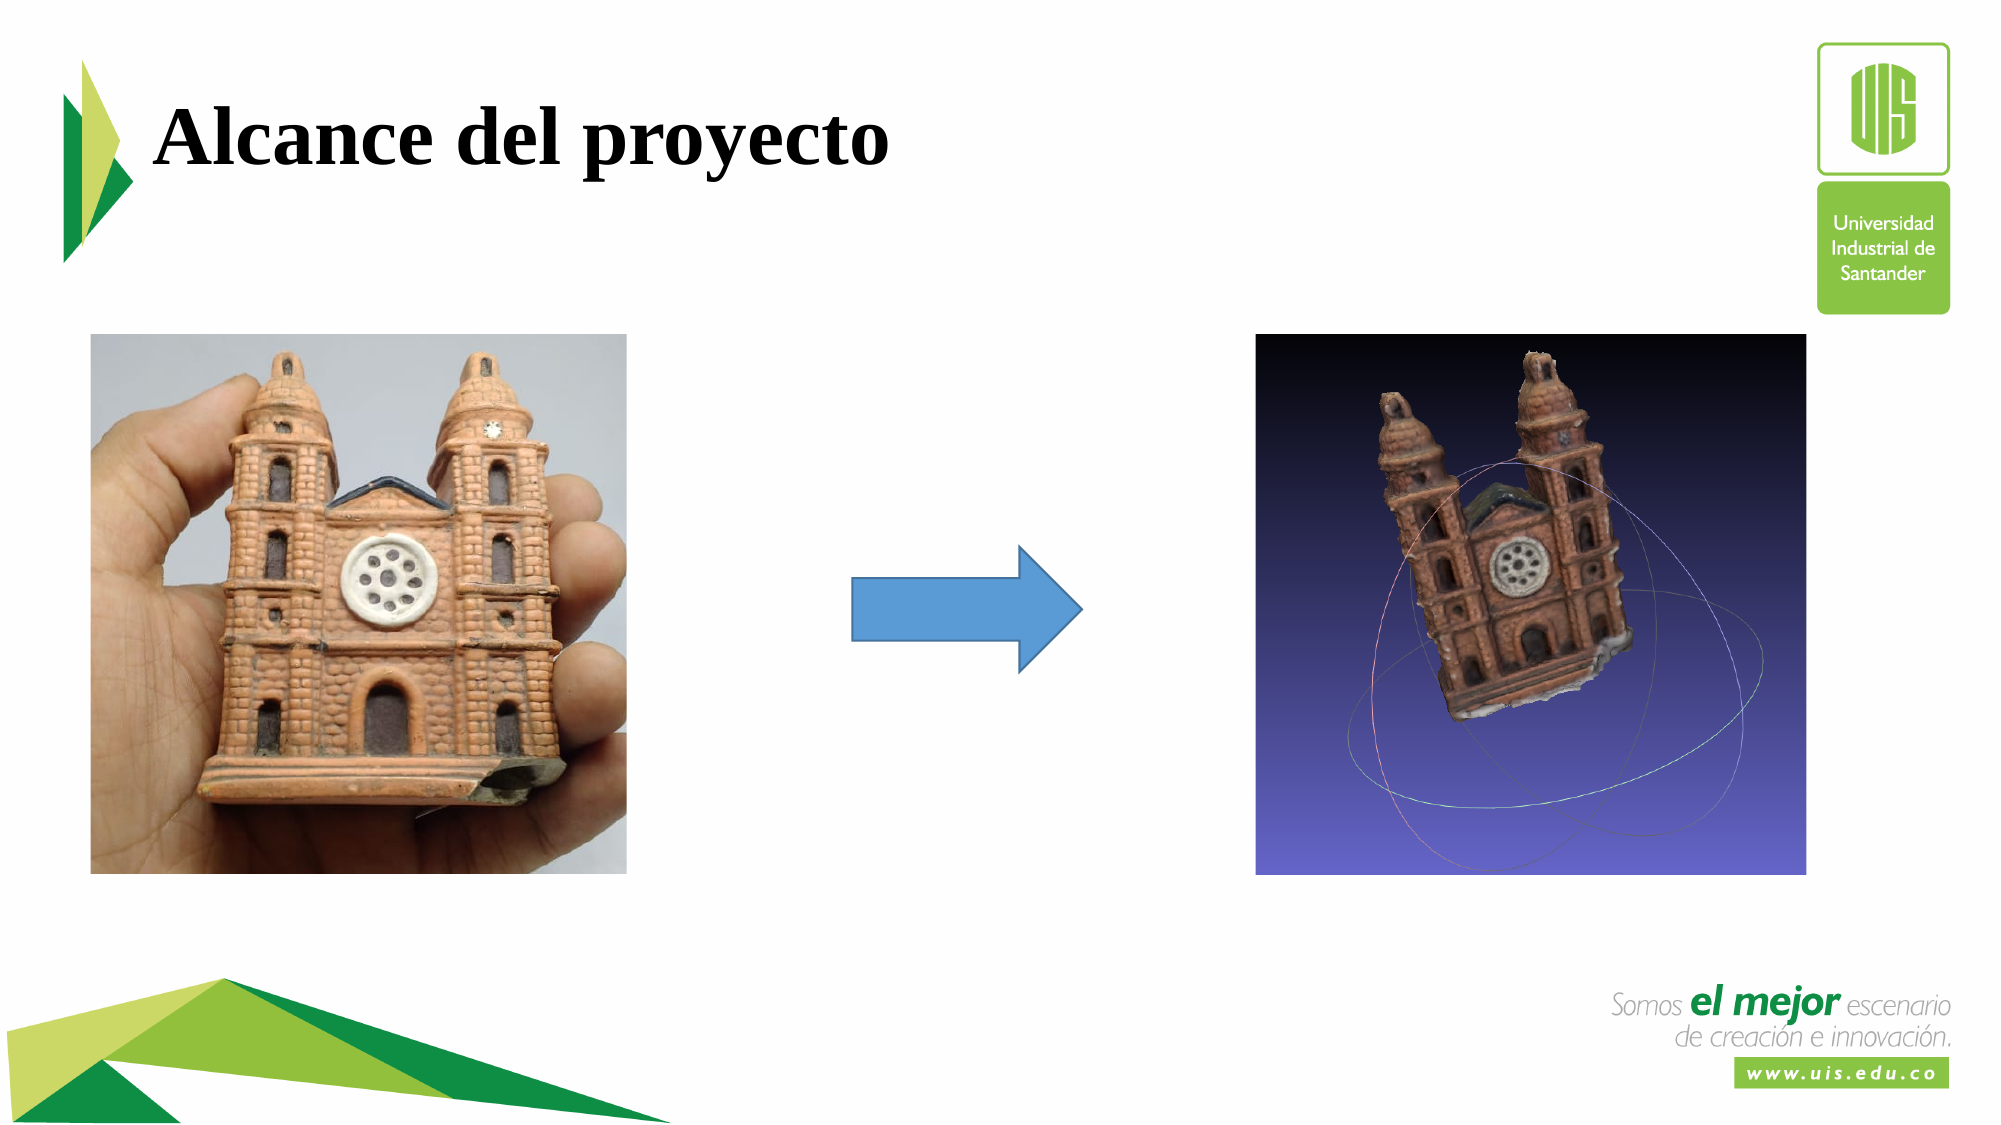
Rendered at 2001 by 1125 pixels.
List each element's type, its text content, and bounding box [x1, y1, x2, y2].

picture [0, 0, 2001, 1125]
title Alcance del proyecto [137, 59, 1863, 215]
text_box [851, 544, 1084, 675]
